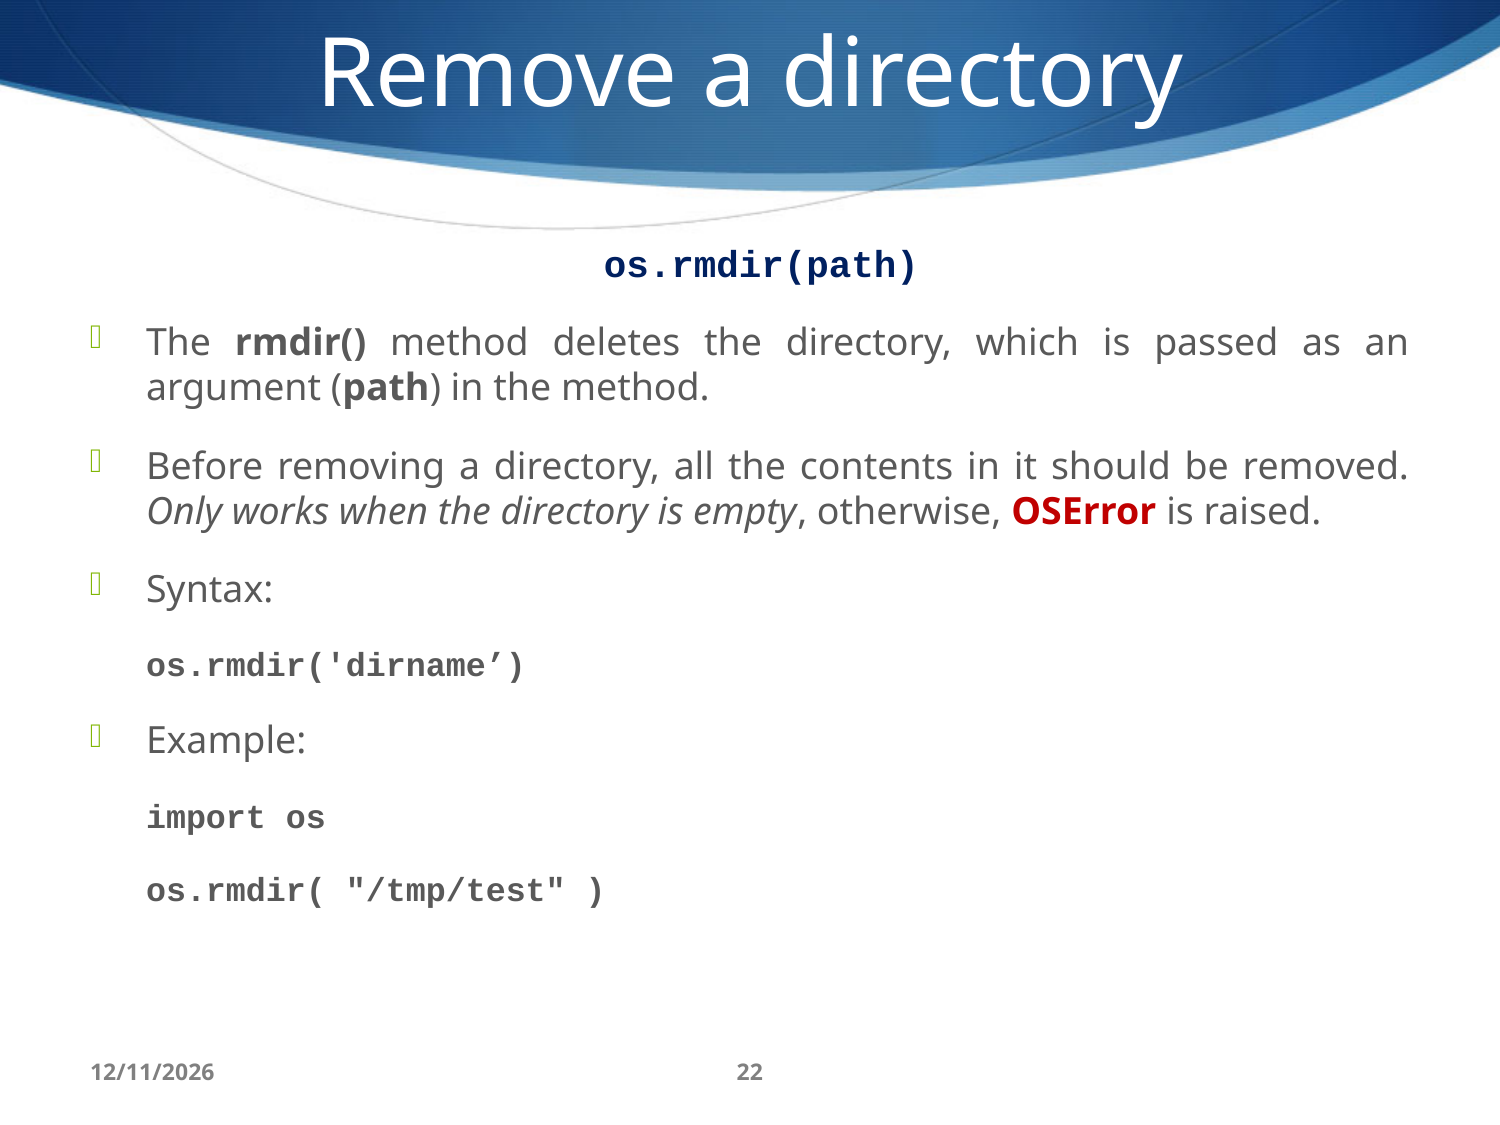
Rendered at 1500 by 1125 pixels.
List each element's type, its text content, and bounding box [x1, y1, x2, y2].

text_box os.rmdir(path) The rmdir() method deletes the directory, which is passed as an argument (path) in the method. Before removing a directory, all the contents in it should be removed. Only works when the directory is empty, otherwise, OSError is raised. Syntax: os.rmdir('dirname’) Example: import os os.rmdir( "/tmp/test" ) [74, 232, 1425, 1043]
text_box Remove a directory [74, 3, 1425, 191]
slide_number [75, 1042, 425, 1103]
slide_number 22 [706, 1042, 794, 1103]
picture [0, 0, 1500, 1125]
